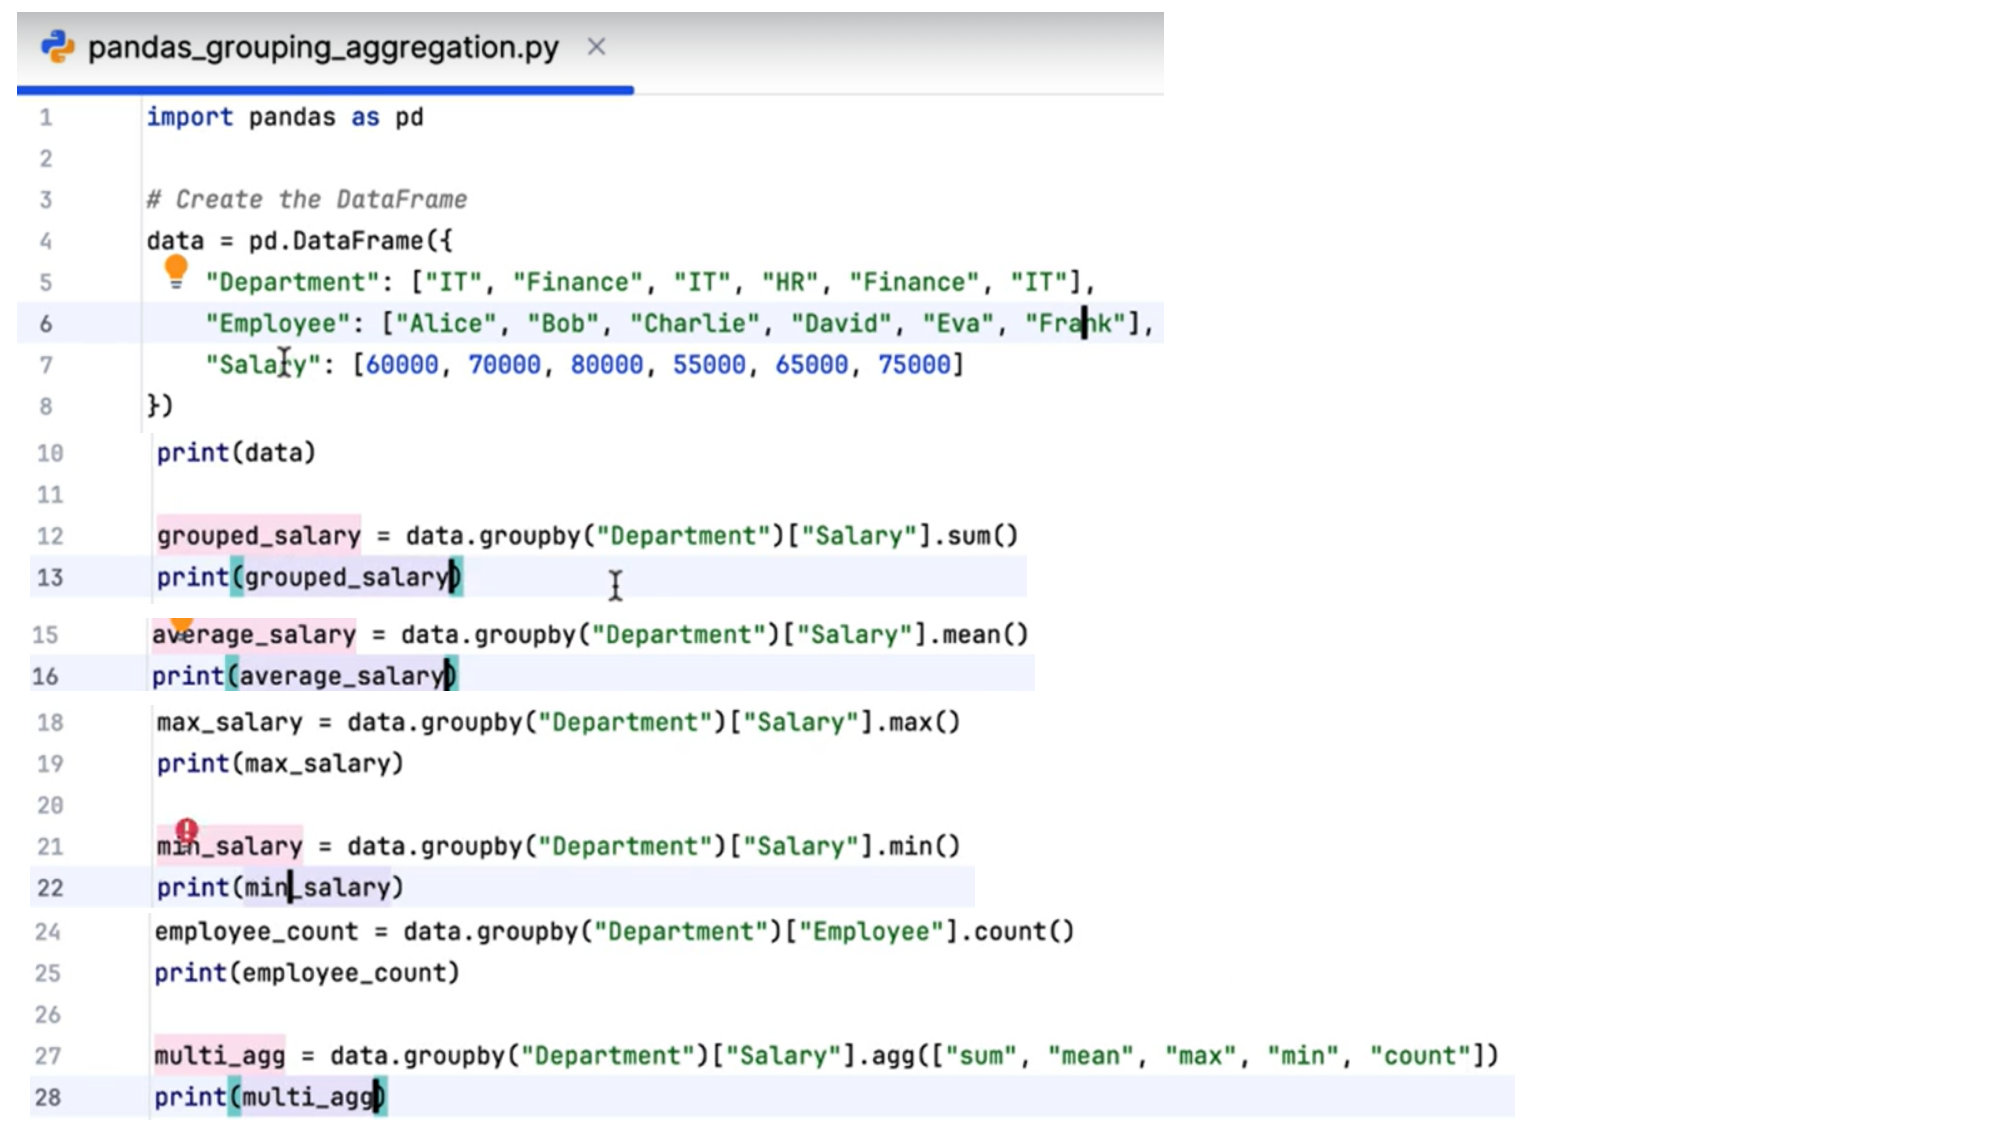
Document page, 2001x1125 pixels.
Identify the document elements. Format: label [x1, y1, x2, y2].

picture [17, 12, 1165, 605]
picture [30, 617, 1035, 692]
picture [30, 704, 975, 909]
picture [30, 912, 1516, 1121]
